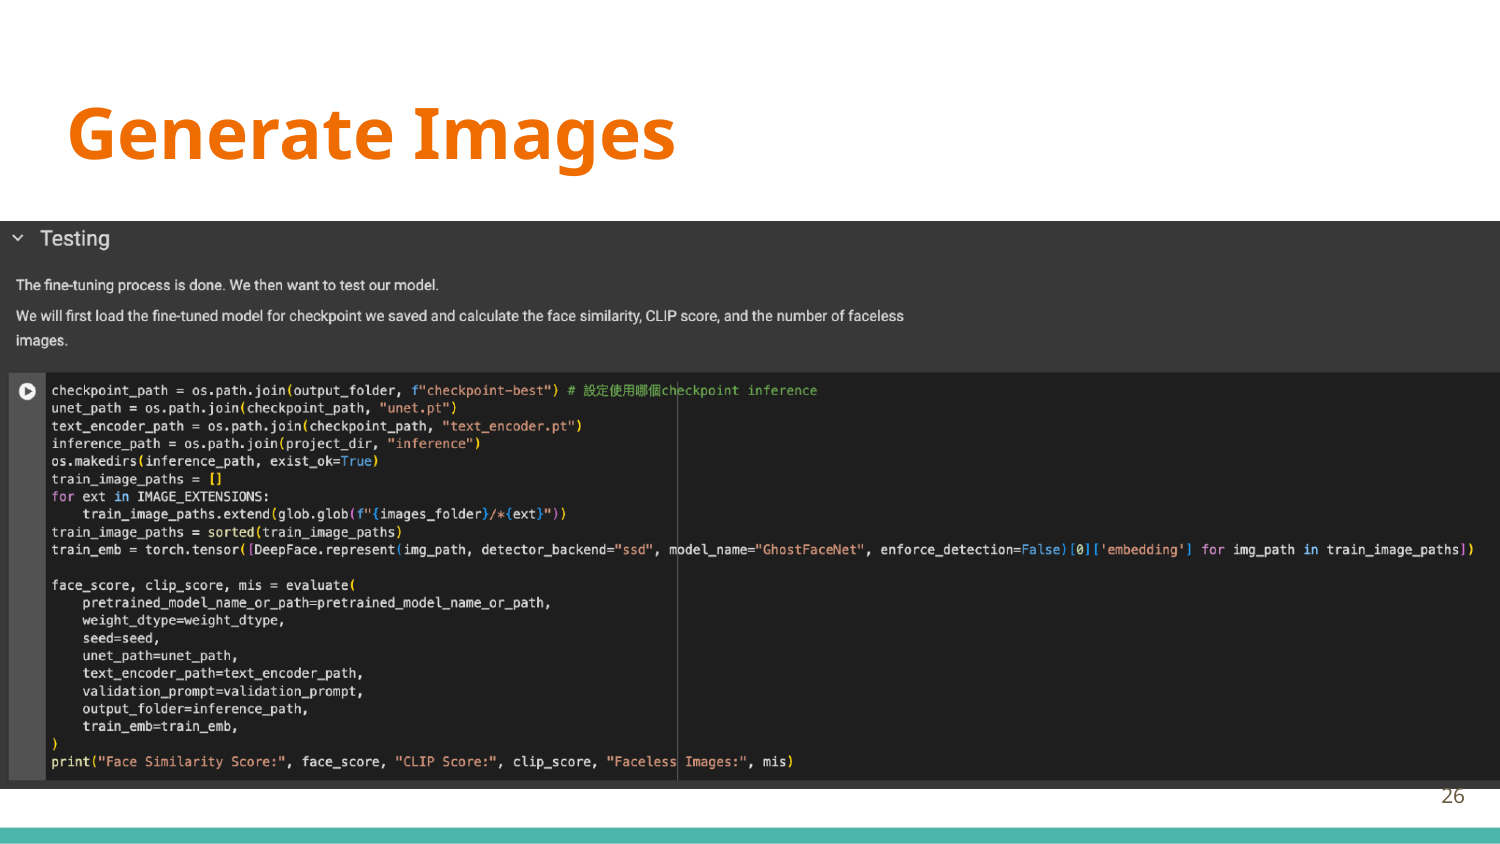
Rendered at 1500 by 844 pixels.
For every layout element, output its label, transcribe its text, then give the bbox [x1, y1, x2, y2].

title Generate Images [51, 72, 1449, 189]
slide_number ‹#› [1389, 797, 1480, 830]
picture [0, 221, 1500, 790]
